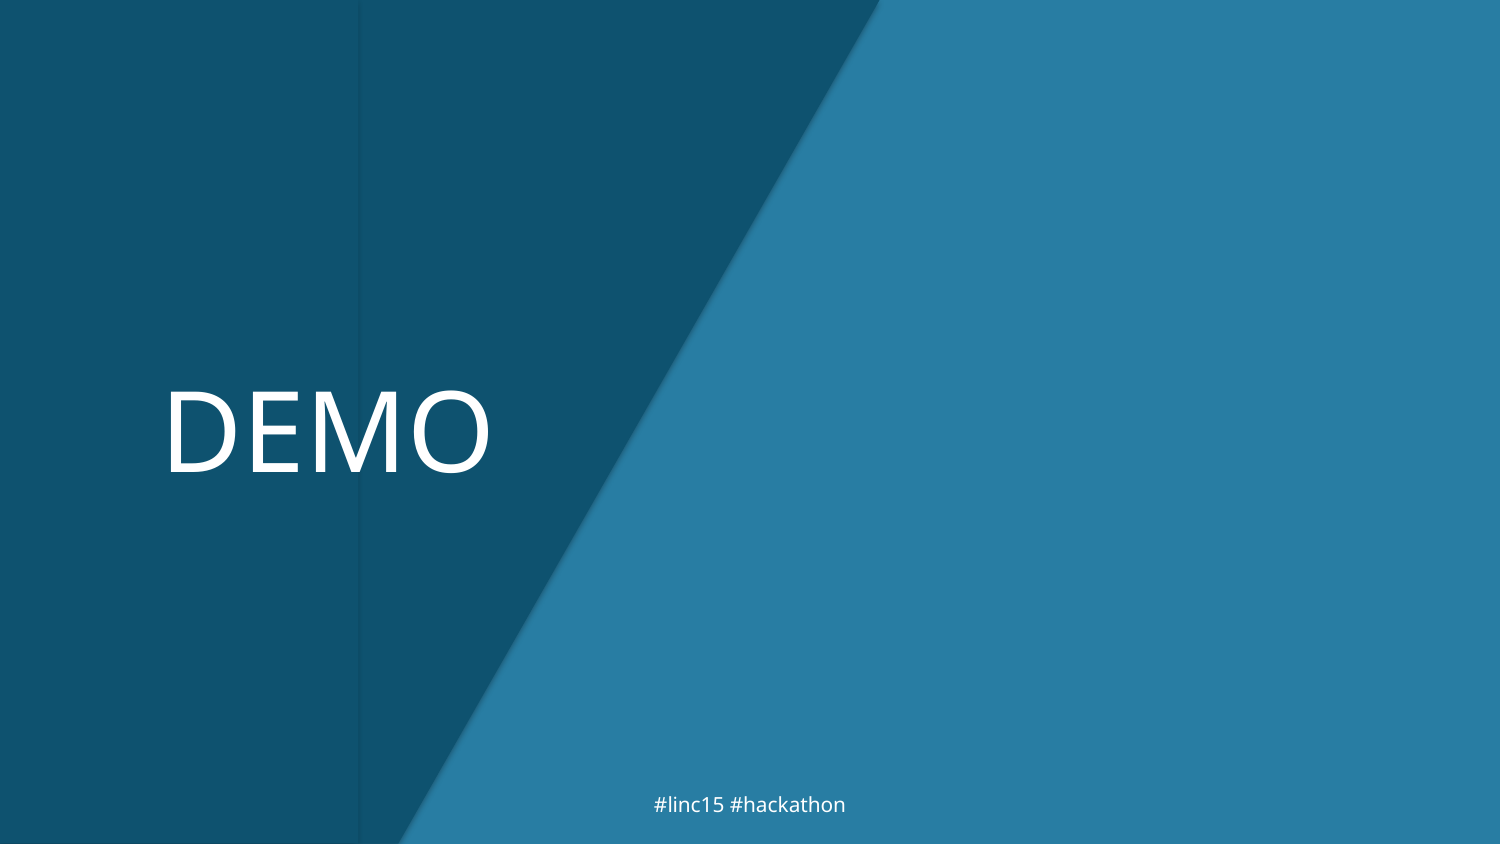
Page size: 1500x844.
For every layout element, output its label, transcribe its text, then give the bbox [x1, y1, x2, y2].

footer #linc15 #hackathon [512, 782, 988, 827]
title Demo [145, 99, 751, 757]
